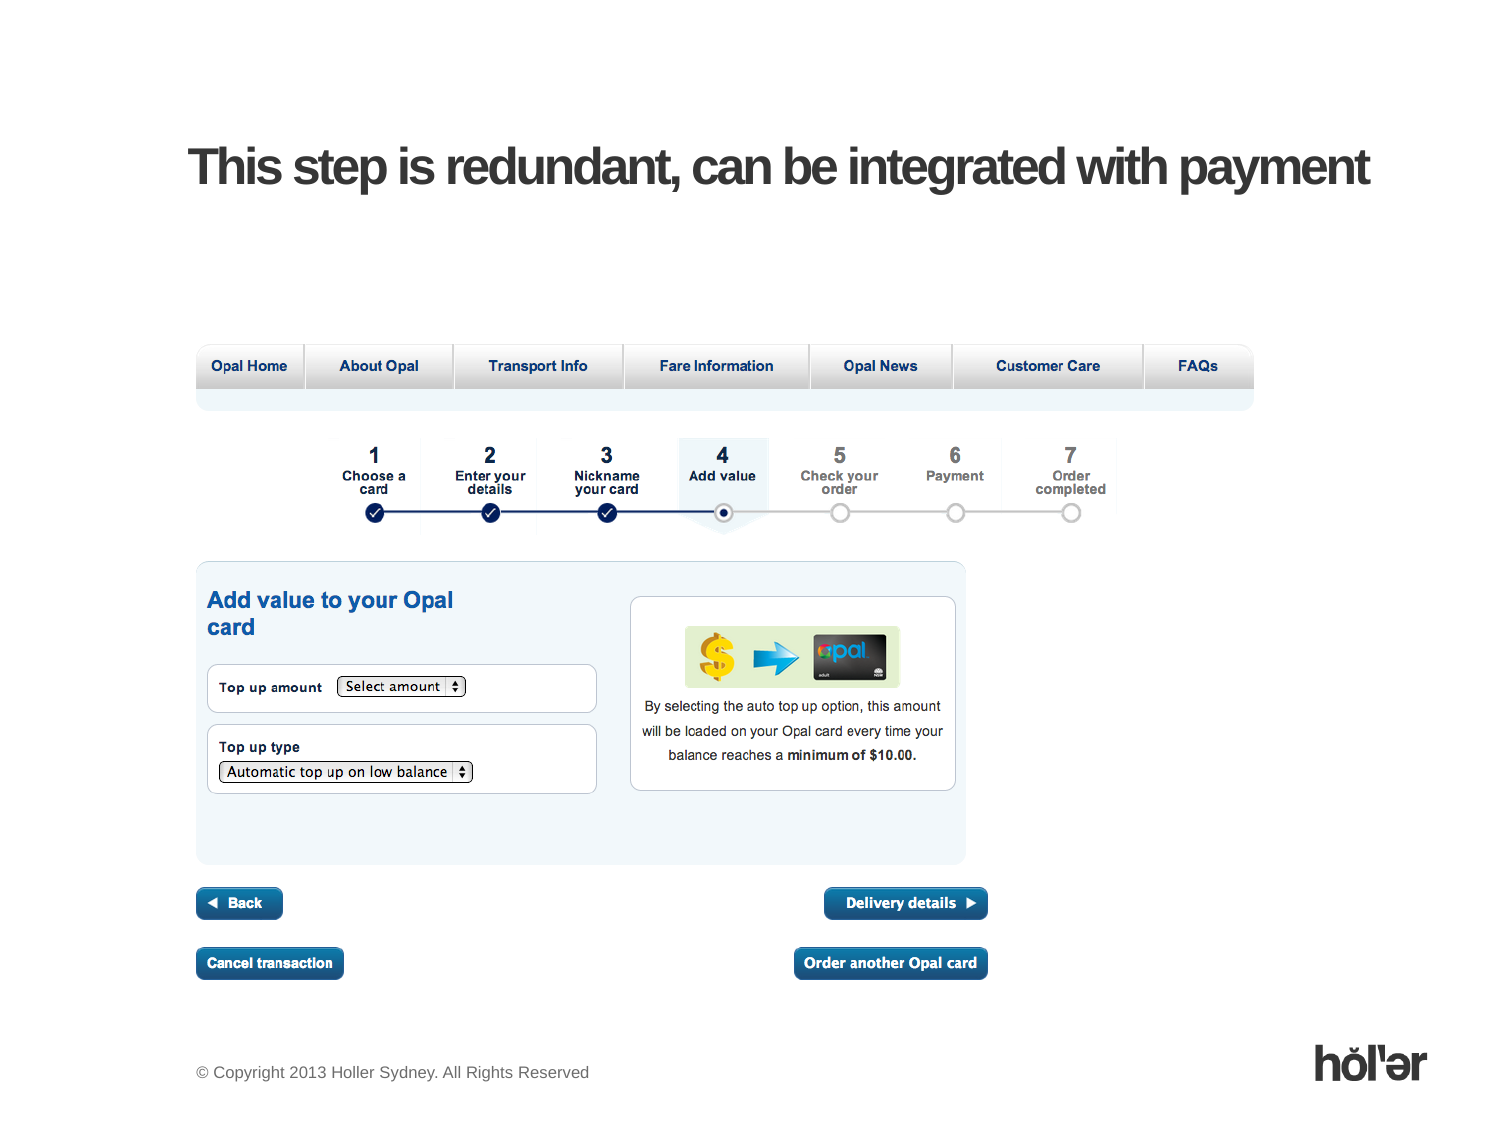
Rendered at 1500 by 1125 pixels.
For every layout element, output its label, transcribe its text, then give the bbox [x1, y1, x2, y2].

picture [1309, 1038, 1433, 1087]
picture [172, 324, 1271, 1002]
title This step is redundant, can be integrated with payment [172, 125, 1400, 242]
